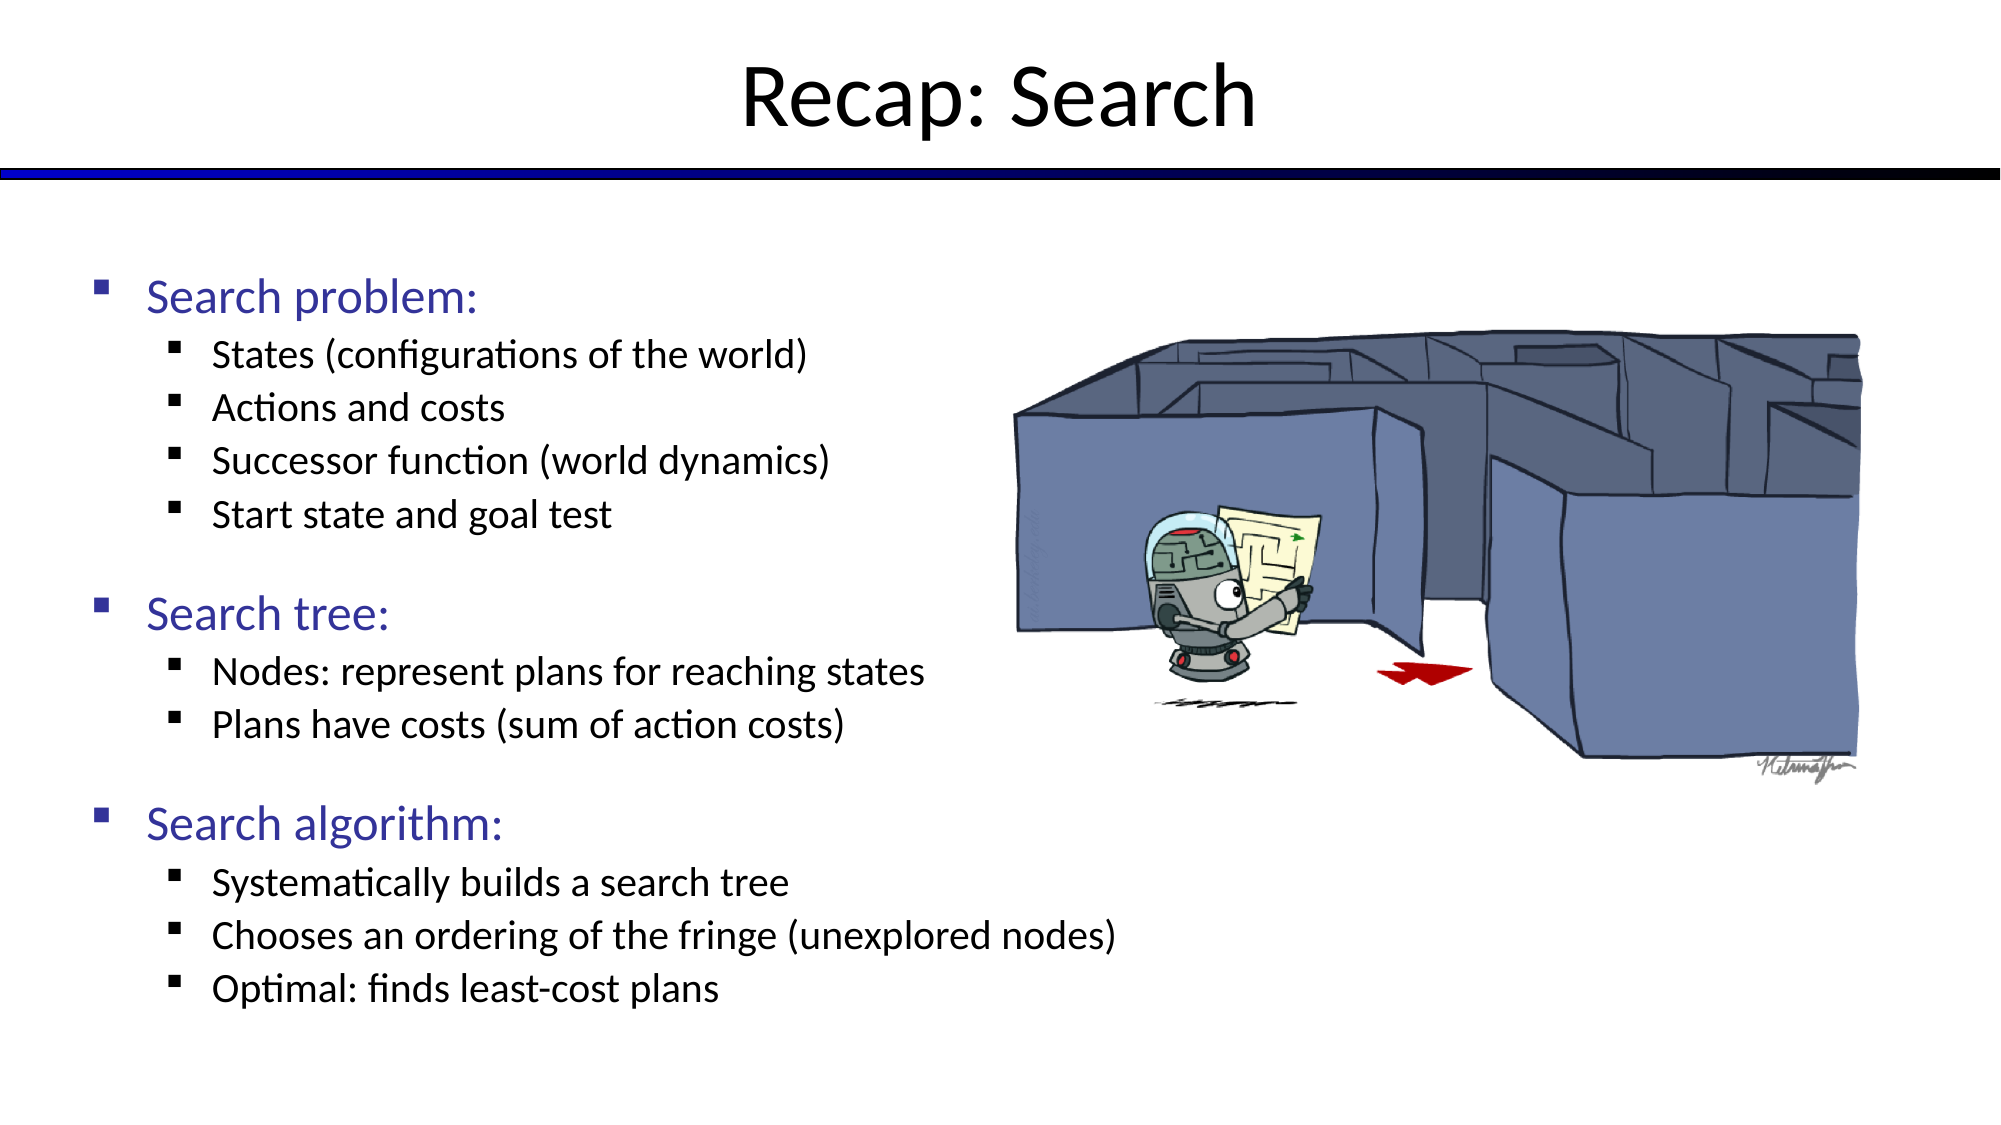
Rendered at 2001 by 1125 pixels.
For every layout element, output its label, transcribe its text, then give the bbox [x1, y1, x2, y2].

list Search problem: States (configurations of the world) Actions and costs Successor function (world dynamics) Start state and goal test Search tree: Nodes: represent plans for reaching states Plans have costs (sum of action costs) Search algorithm: Systematically builds a search tree Chooses an ordering of the fringe (unexplored nodes) Optimal: finds least-cost plans [74, 262, 1338, 1063]
picture [900, 84, 1913, 844]
title Recap: Search [0, 0, 2000, 184]
